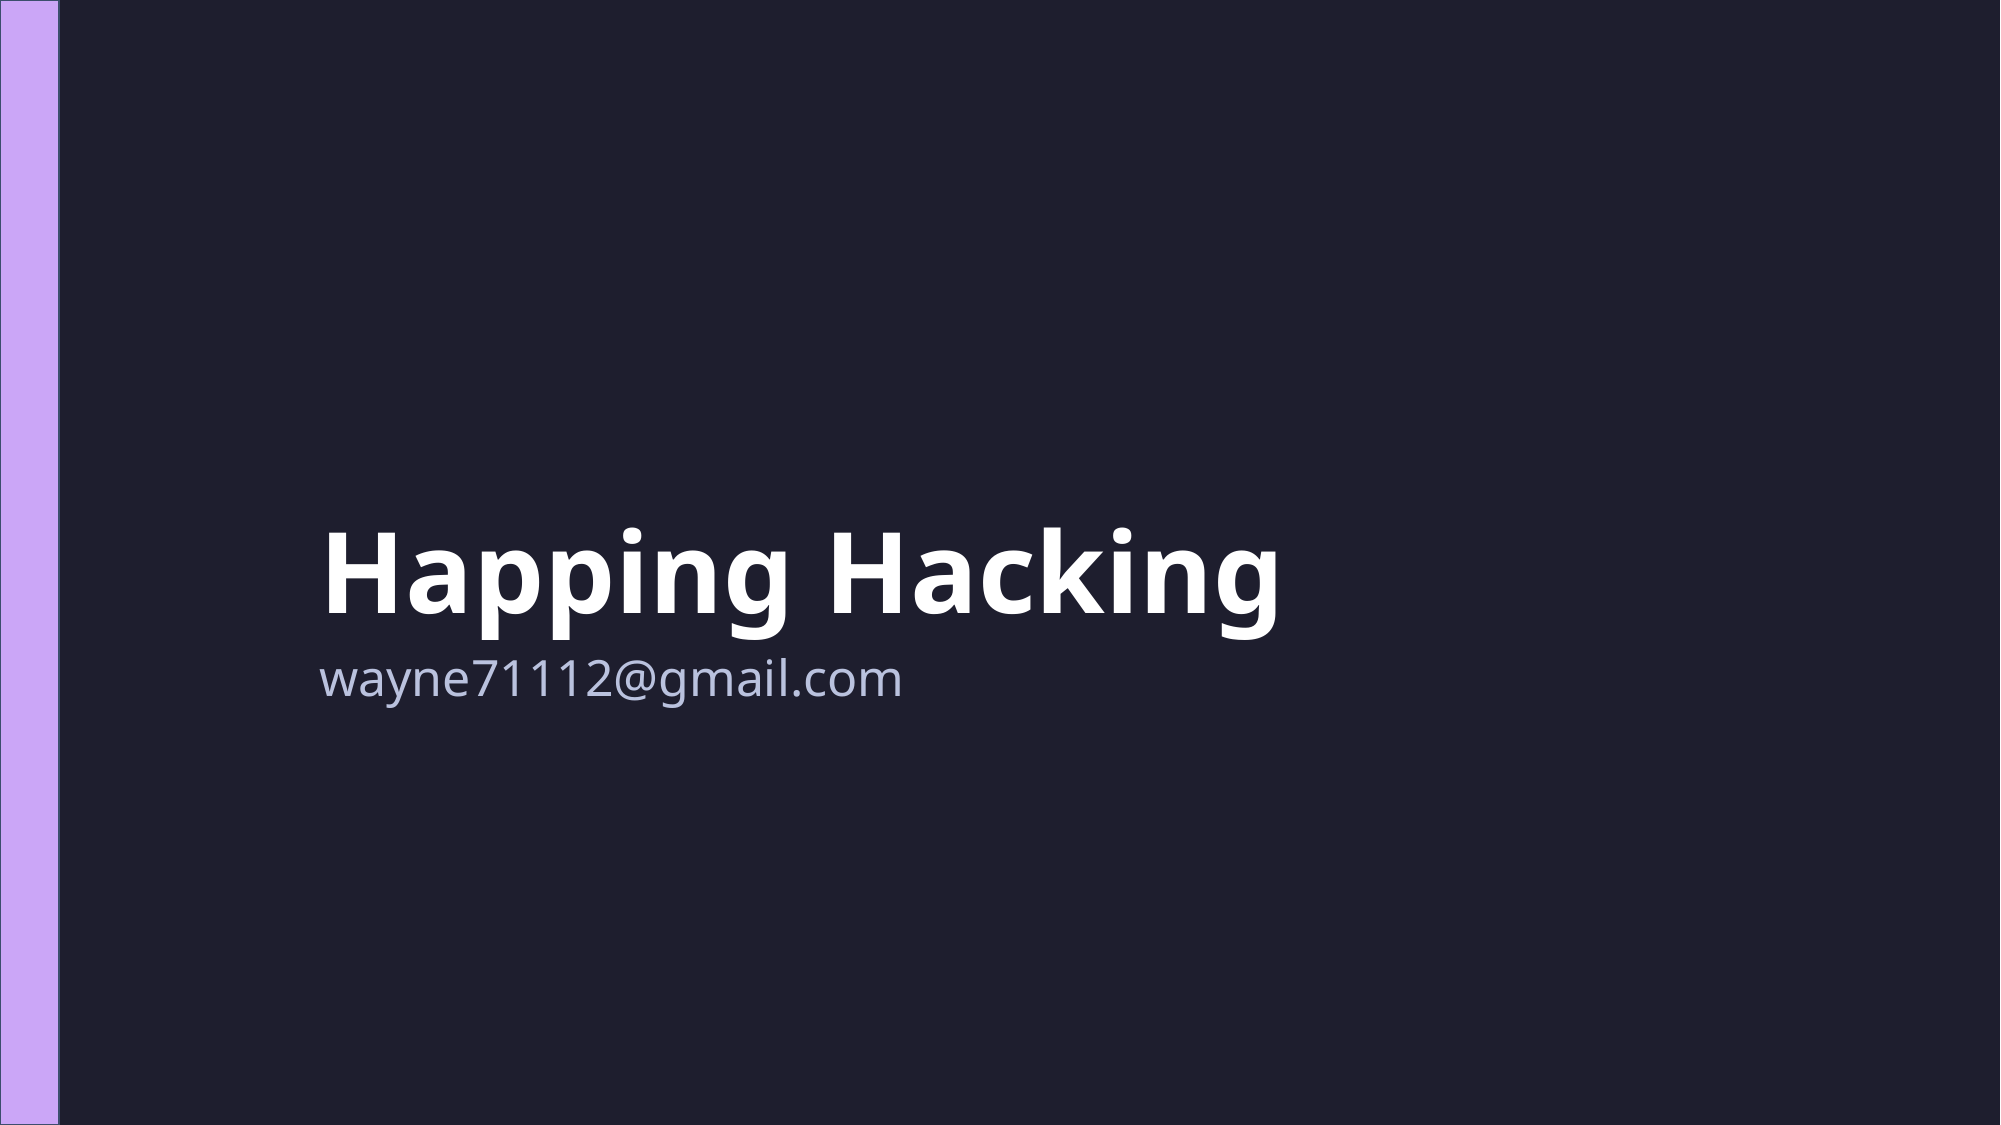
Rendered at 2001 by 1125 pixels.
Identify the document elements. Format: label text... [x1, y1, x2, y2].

title Happing Hacking [304, 177, 1696, 645]
list wayne71112@gmail.com [304, 645, 1696, 892]
